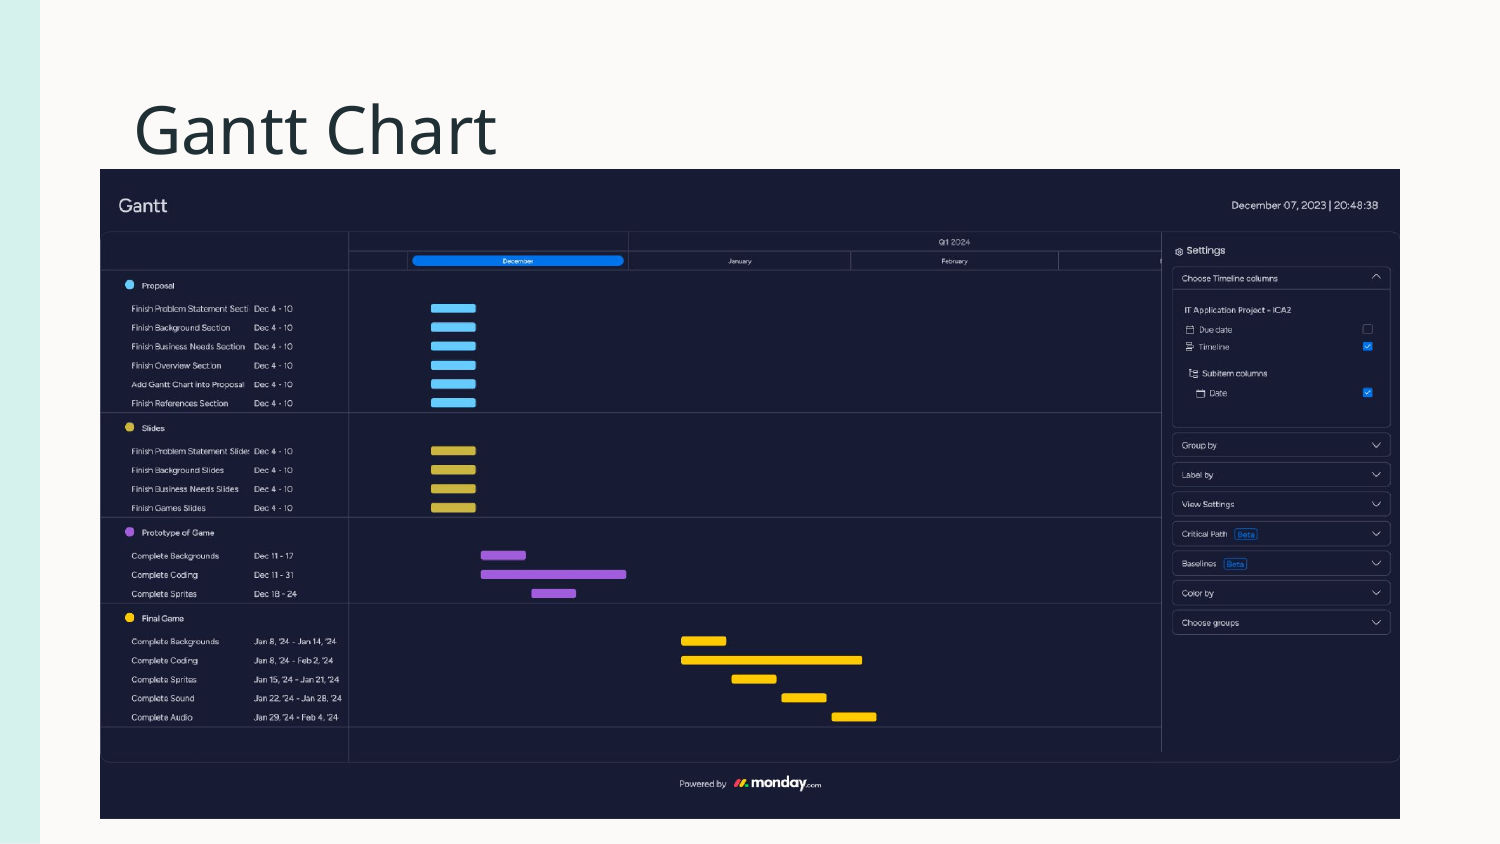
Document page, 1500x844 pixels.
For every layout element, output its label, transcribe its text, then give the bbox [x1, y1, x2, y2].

picture [100, 169, 1400, 819]
title Gantt Chart [118, 72, 1382, 167]
